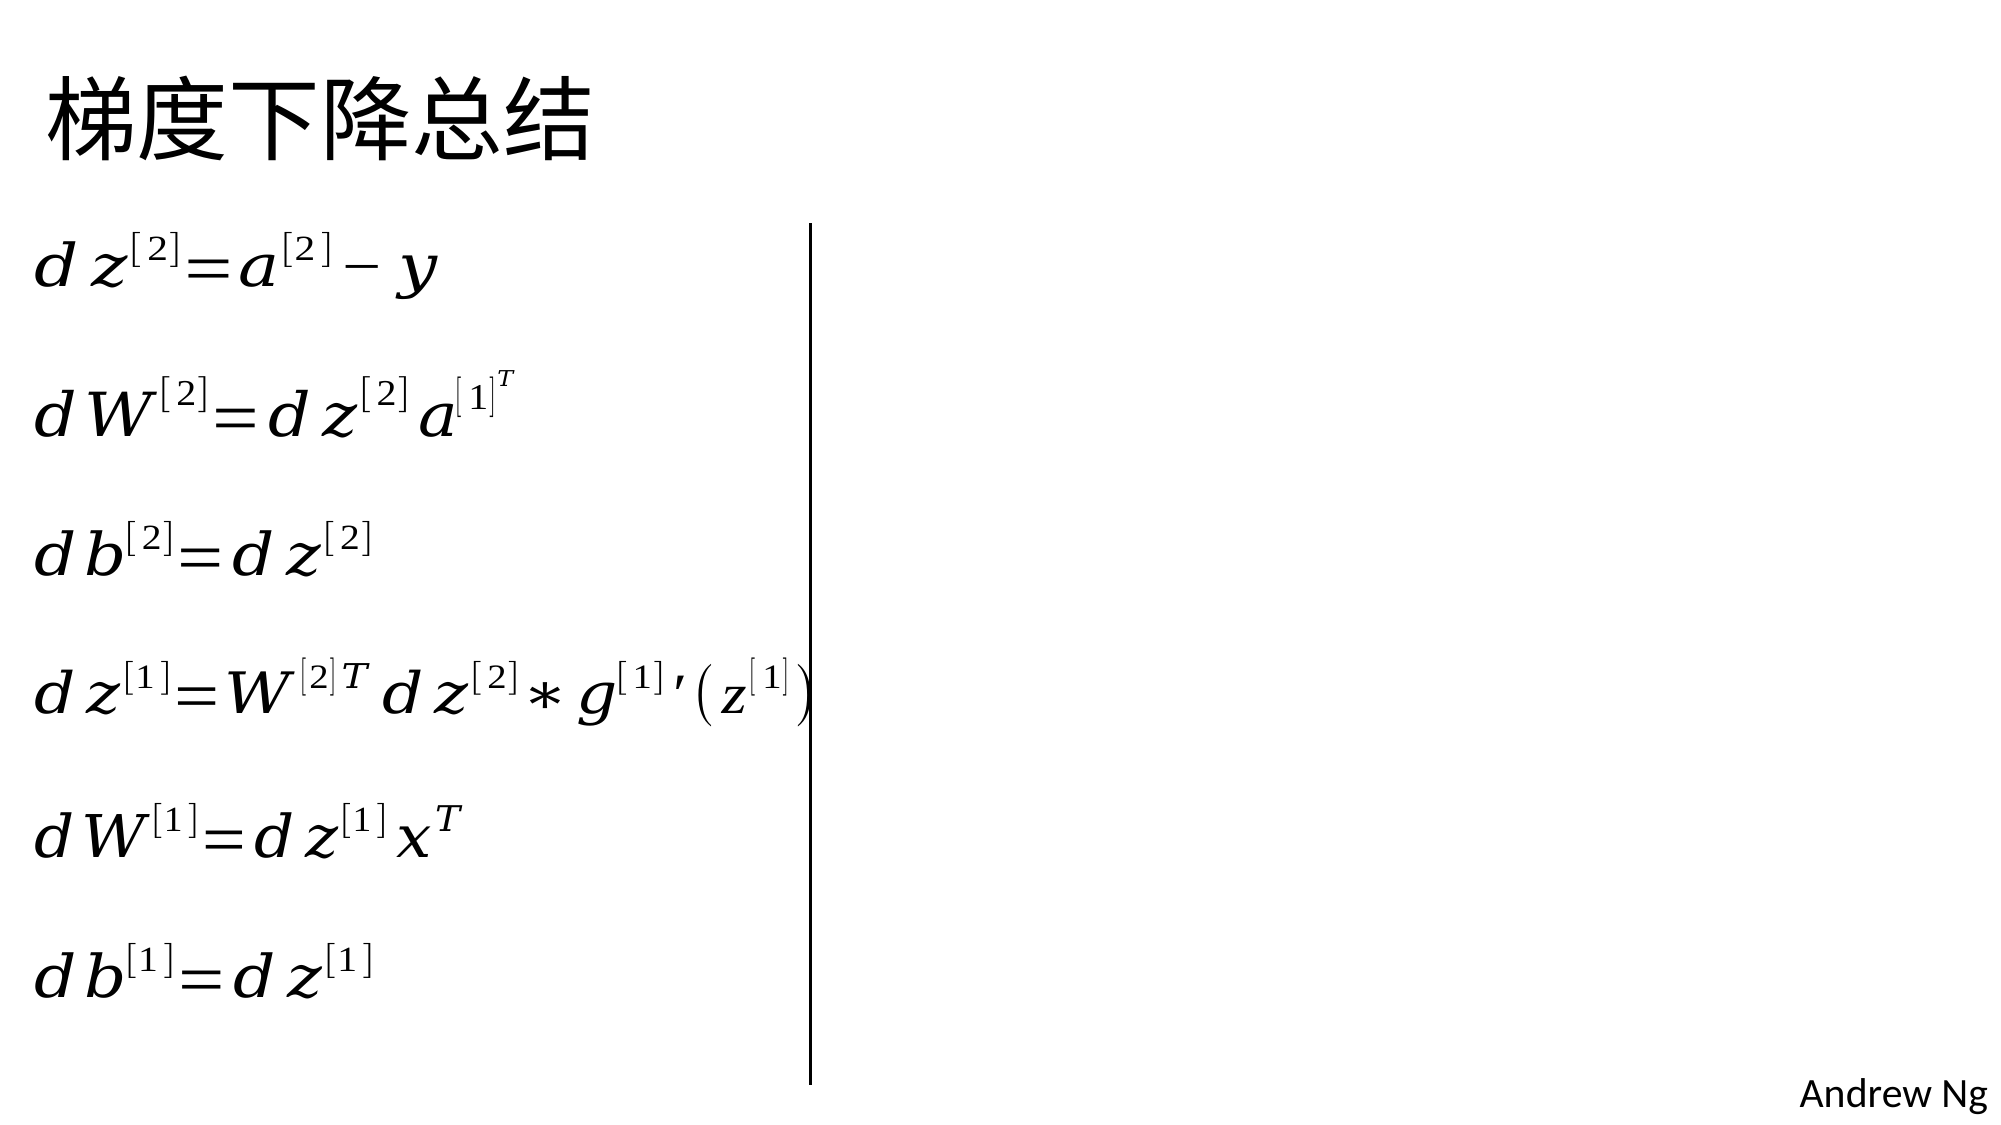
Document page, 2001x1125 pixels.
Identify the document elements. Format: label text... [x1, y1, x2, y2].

text_box 梯度下降总结 [29, 14, 1755, 233]
